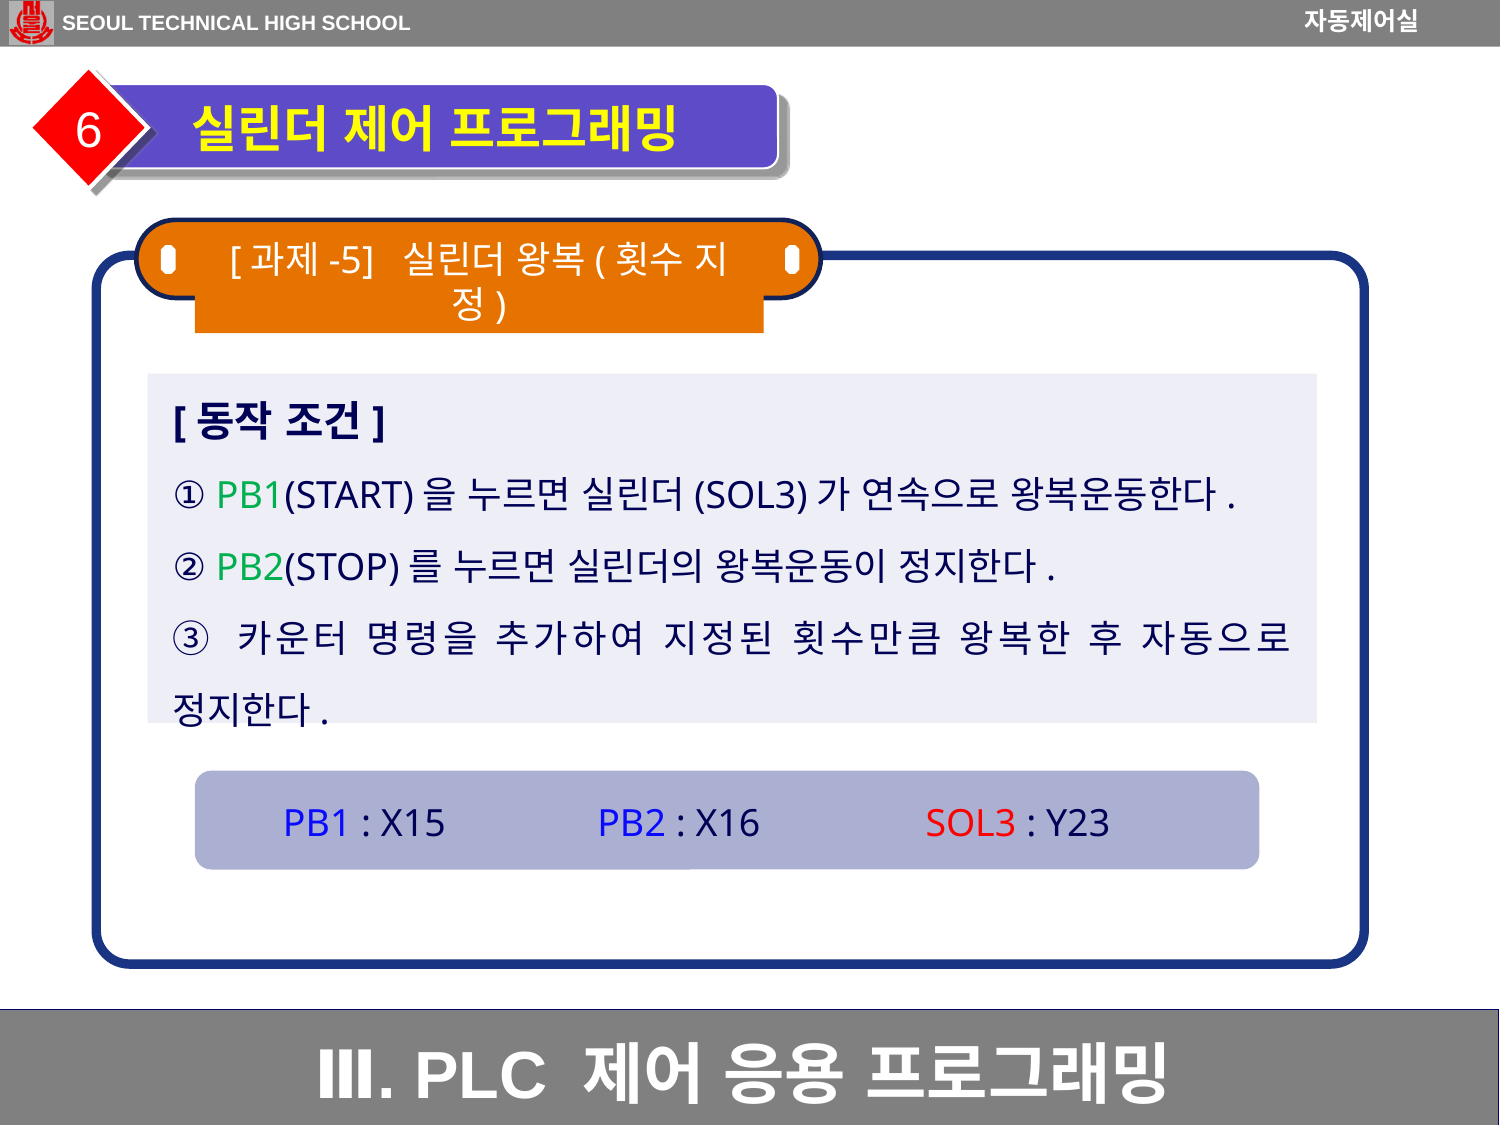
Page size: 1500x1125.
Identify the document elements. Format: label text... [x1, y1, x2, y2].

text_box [194, 770, 1260, 870]
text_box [135, 219, 822, 299]
picture [9, 1, 54, 45]
text_box [96, 255, 1365, 965]
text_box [29, 66, 779, 190]
text_box [동작 조건] ① PB1(START)을 누르면 실린더(SOL3)가 연속으로 왕복운동한다. ② PB2(STOP)를 누르면 실린더의 왕복운동이 정지한다. ③ 카운터 명령을 추가하여 지정된 횟수만큼 왕복한 후 자동으로 정지한다. [147, 373, 1317, 723]
